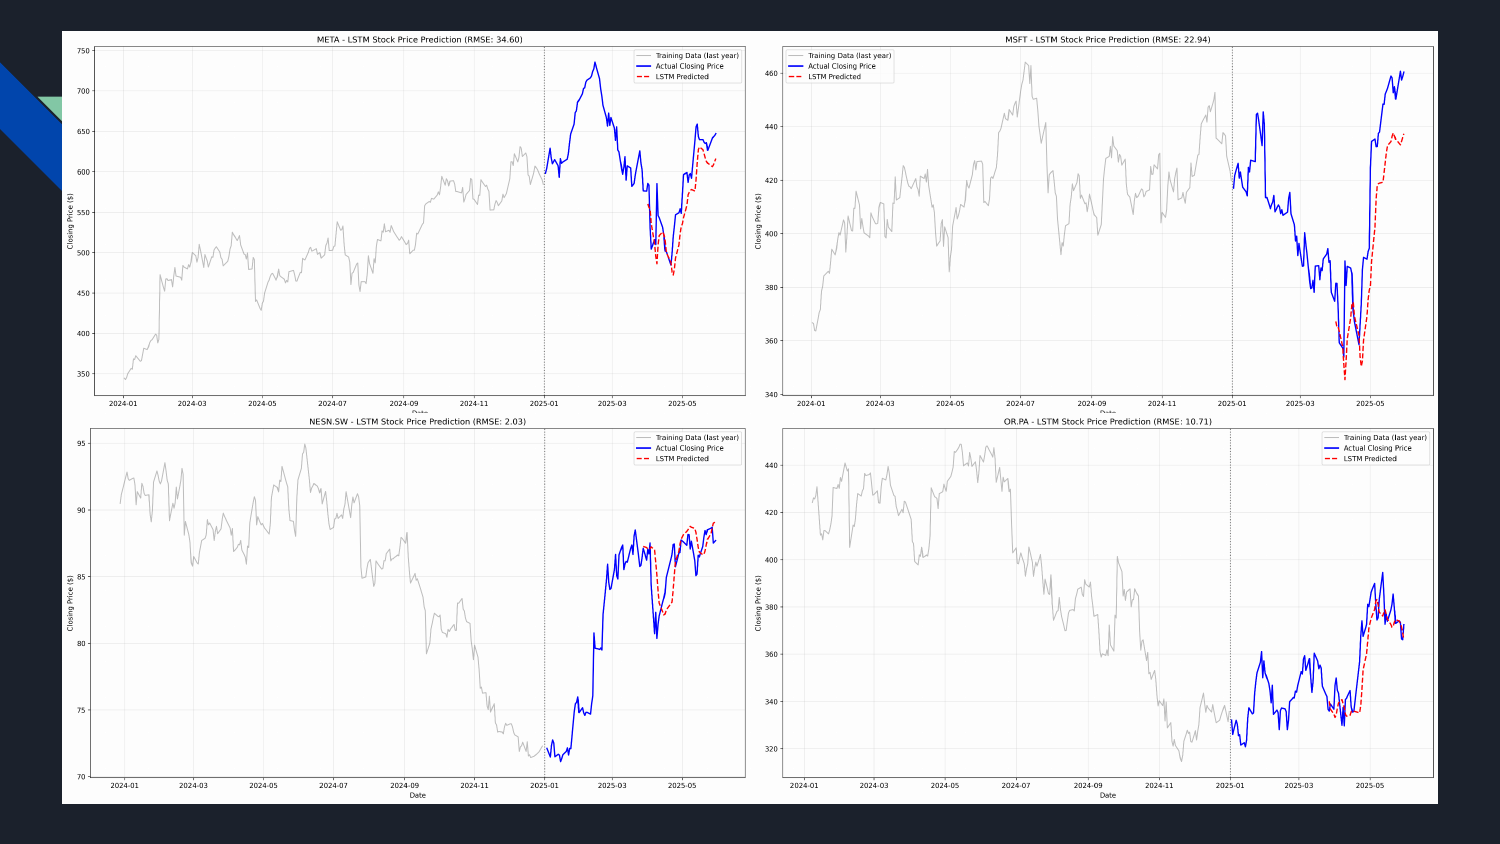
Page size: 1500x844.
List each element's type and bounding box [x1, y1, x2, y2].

picture [62, 31, 1438, 804]
